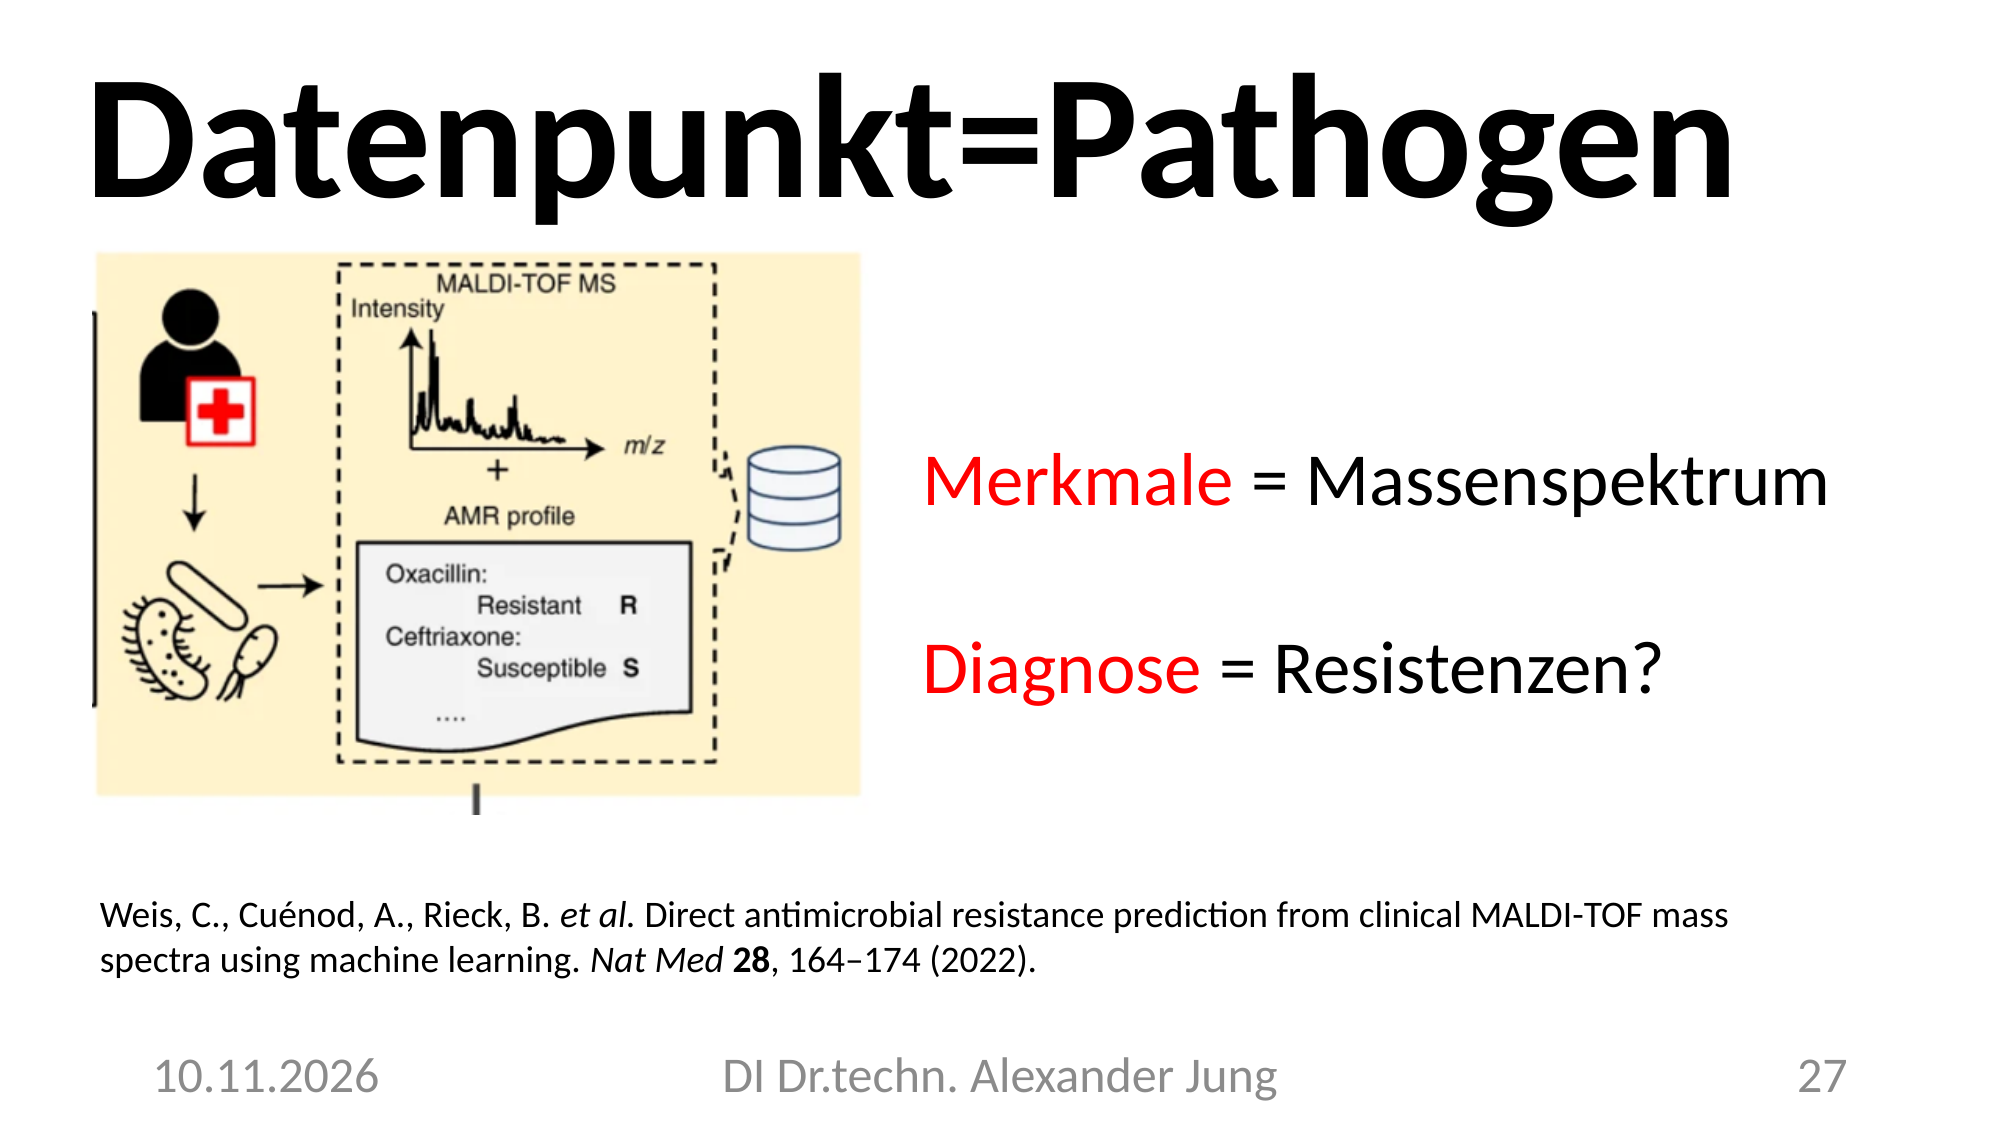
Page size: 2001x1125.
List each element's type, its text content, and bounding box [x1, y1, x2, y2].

text_box Merkmale = Massenspektrum [907, 423, 1908, 529]
list Datenpunkt=Pathogen [70, 37, 2000, 365]
picture [92, 244, 872, 815]
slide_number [137, 1042, 588, 1103]
footer DI Dr.techn. Alexander Jung [662, 1042, 1338, 1103]
text_box Weis, C., Cuénod, A., Rieck, B. et al. Direct antimicrobial resistance prediction from clinical MALDI-TOF mass spectra using machine learning. Nat Med 28, 164–174 (2022). [85, 882, 1768, 987]
text_box Diagnose = Resistenzen? [907, 611, 1863, 716]
slide_number 27 [1412, 1042, 1863, 1103]
